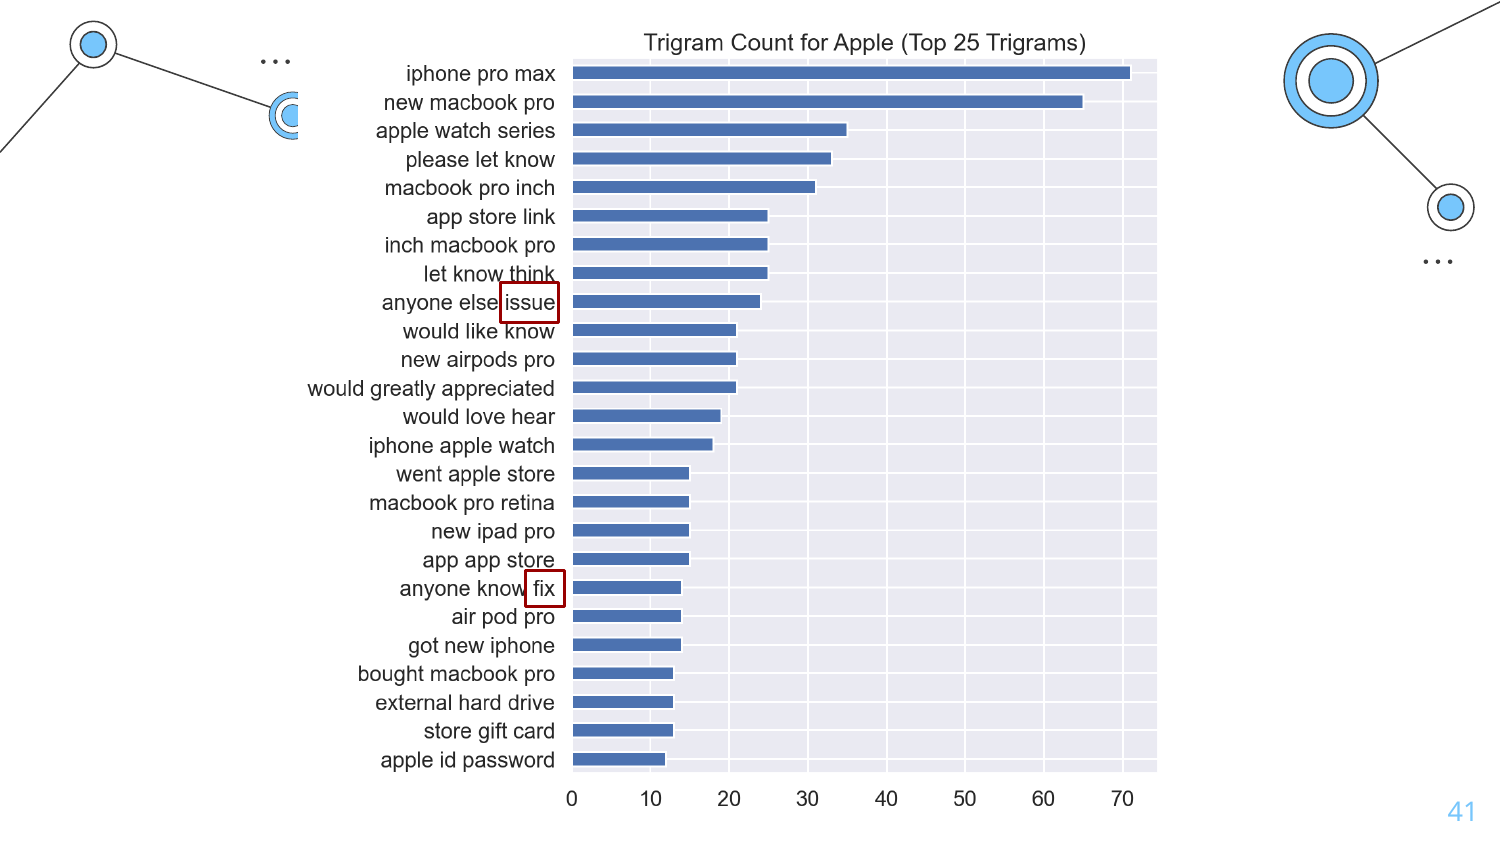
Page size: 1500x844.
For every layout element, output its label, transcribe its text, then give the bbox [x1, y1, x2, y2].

picture [298, 24, 1167, 819]
slide_number ‹#› [1403, 779, 1494, 844]
